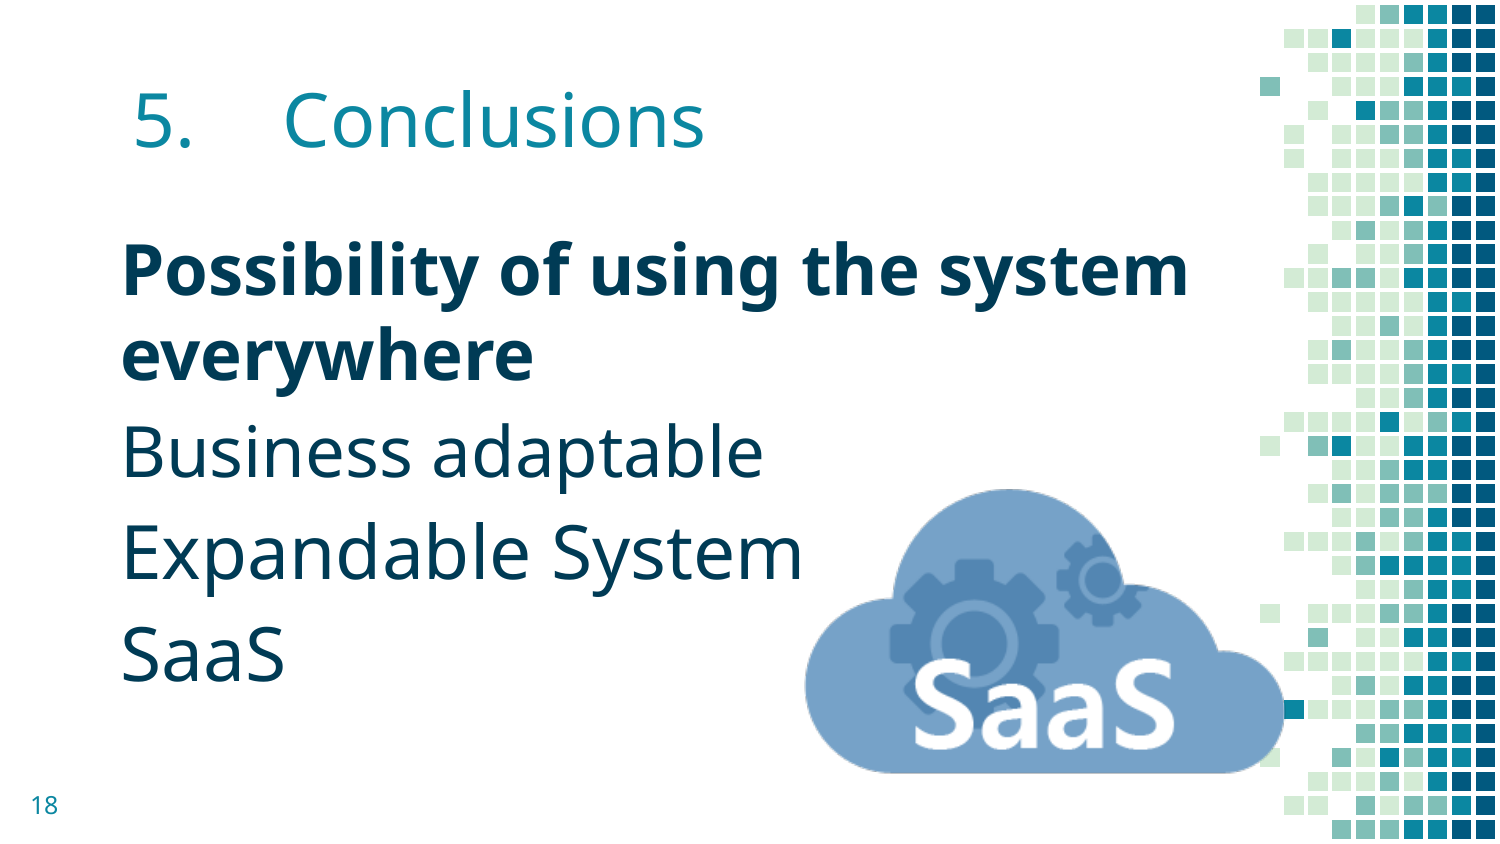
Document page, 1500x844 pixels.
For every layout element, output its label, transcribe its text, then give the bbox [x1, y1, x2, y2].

title 5. Conclusions [117, 37, 1227, 178]
picture [803, 488, 1287, 775]
slide_number ‹#› [15, 774, 105, 839]
list Possibility of using the system everywhere Business adaptable Expandable System SaaS [105, 209, 1485, 775]
